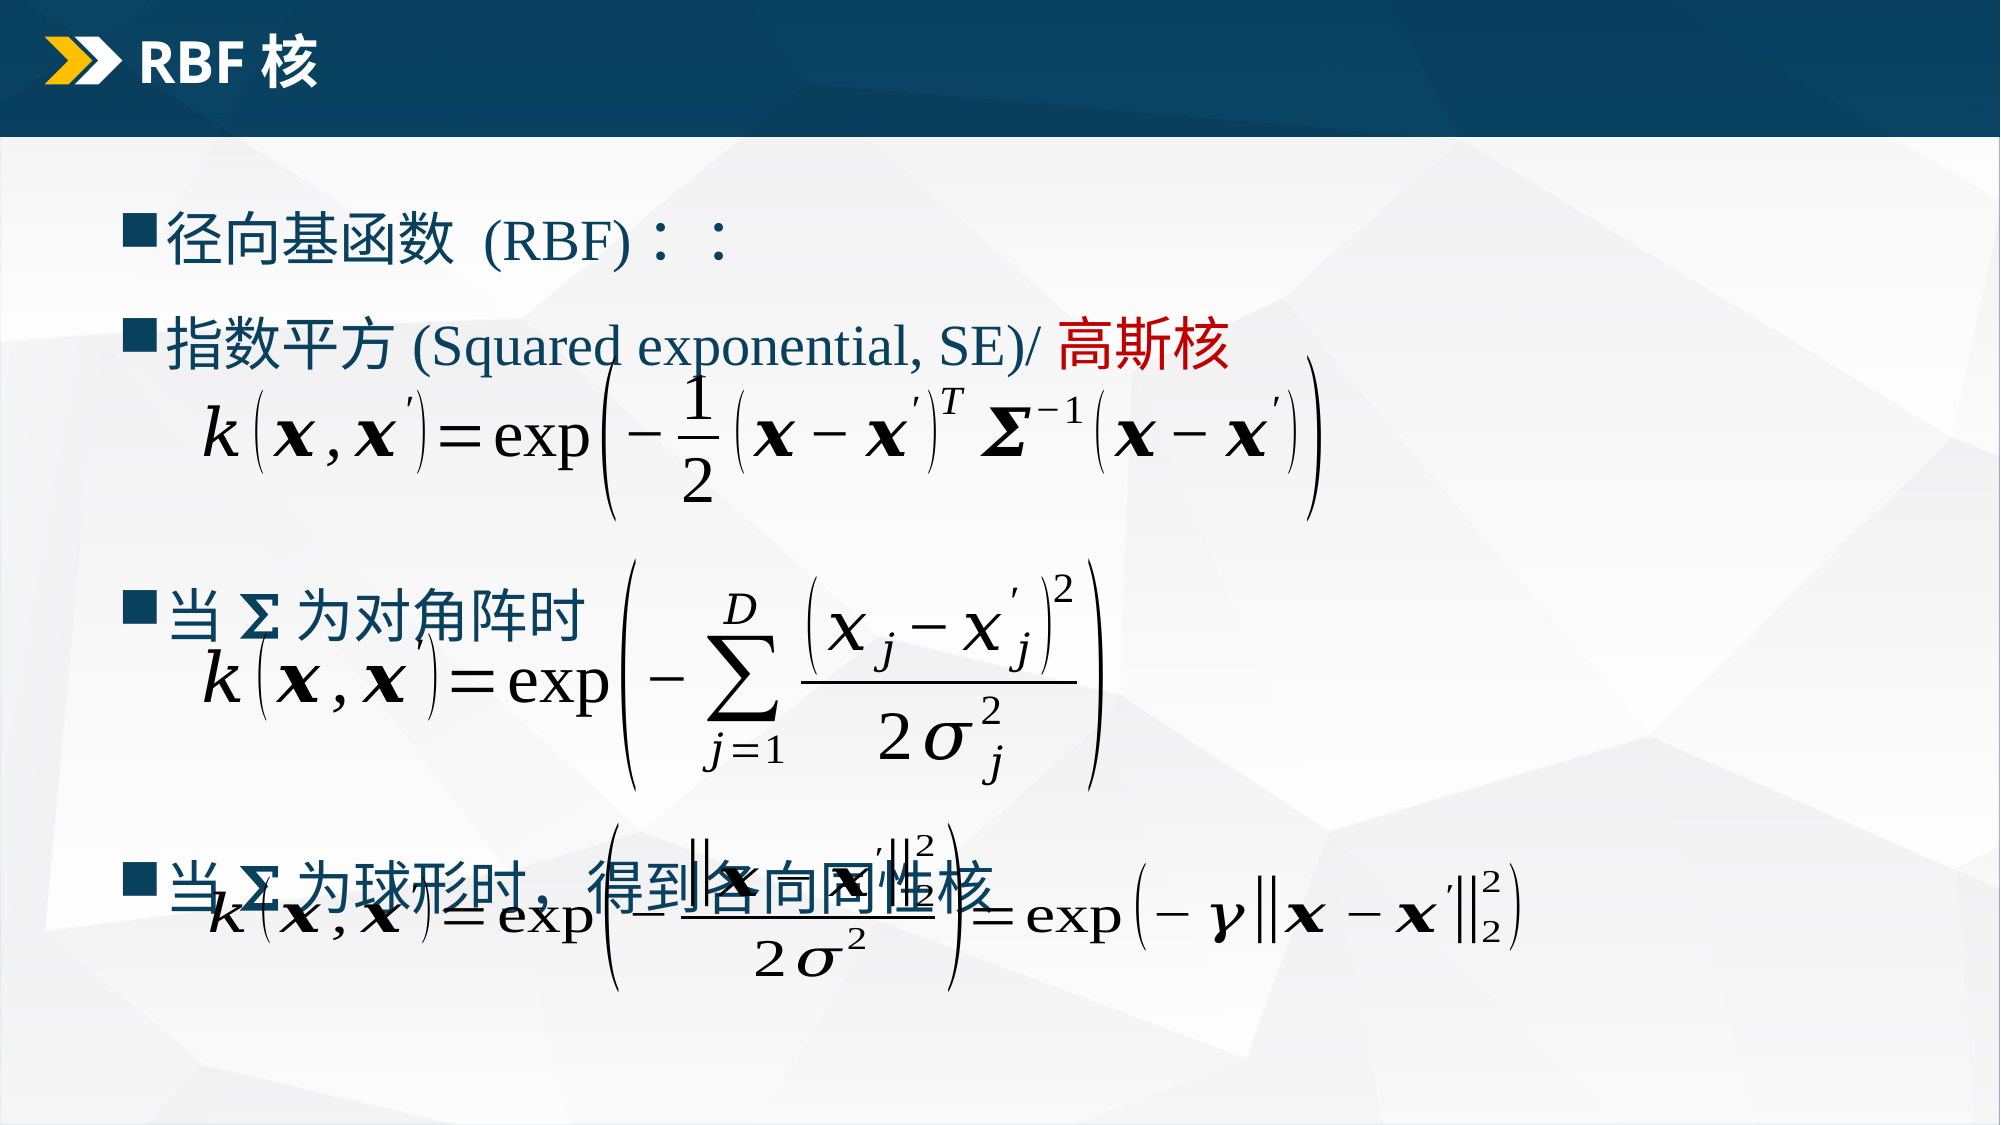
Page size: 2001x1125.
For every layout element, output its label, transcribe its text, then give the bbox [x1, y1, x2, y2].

picture [0, 0, 2000, 1125]
title RBF核 [122, 25, 1723, 137]
